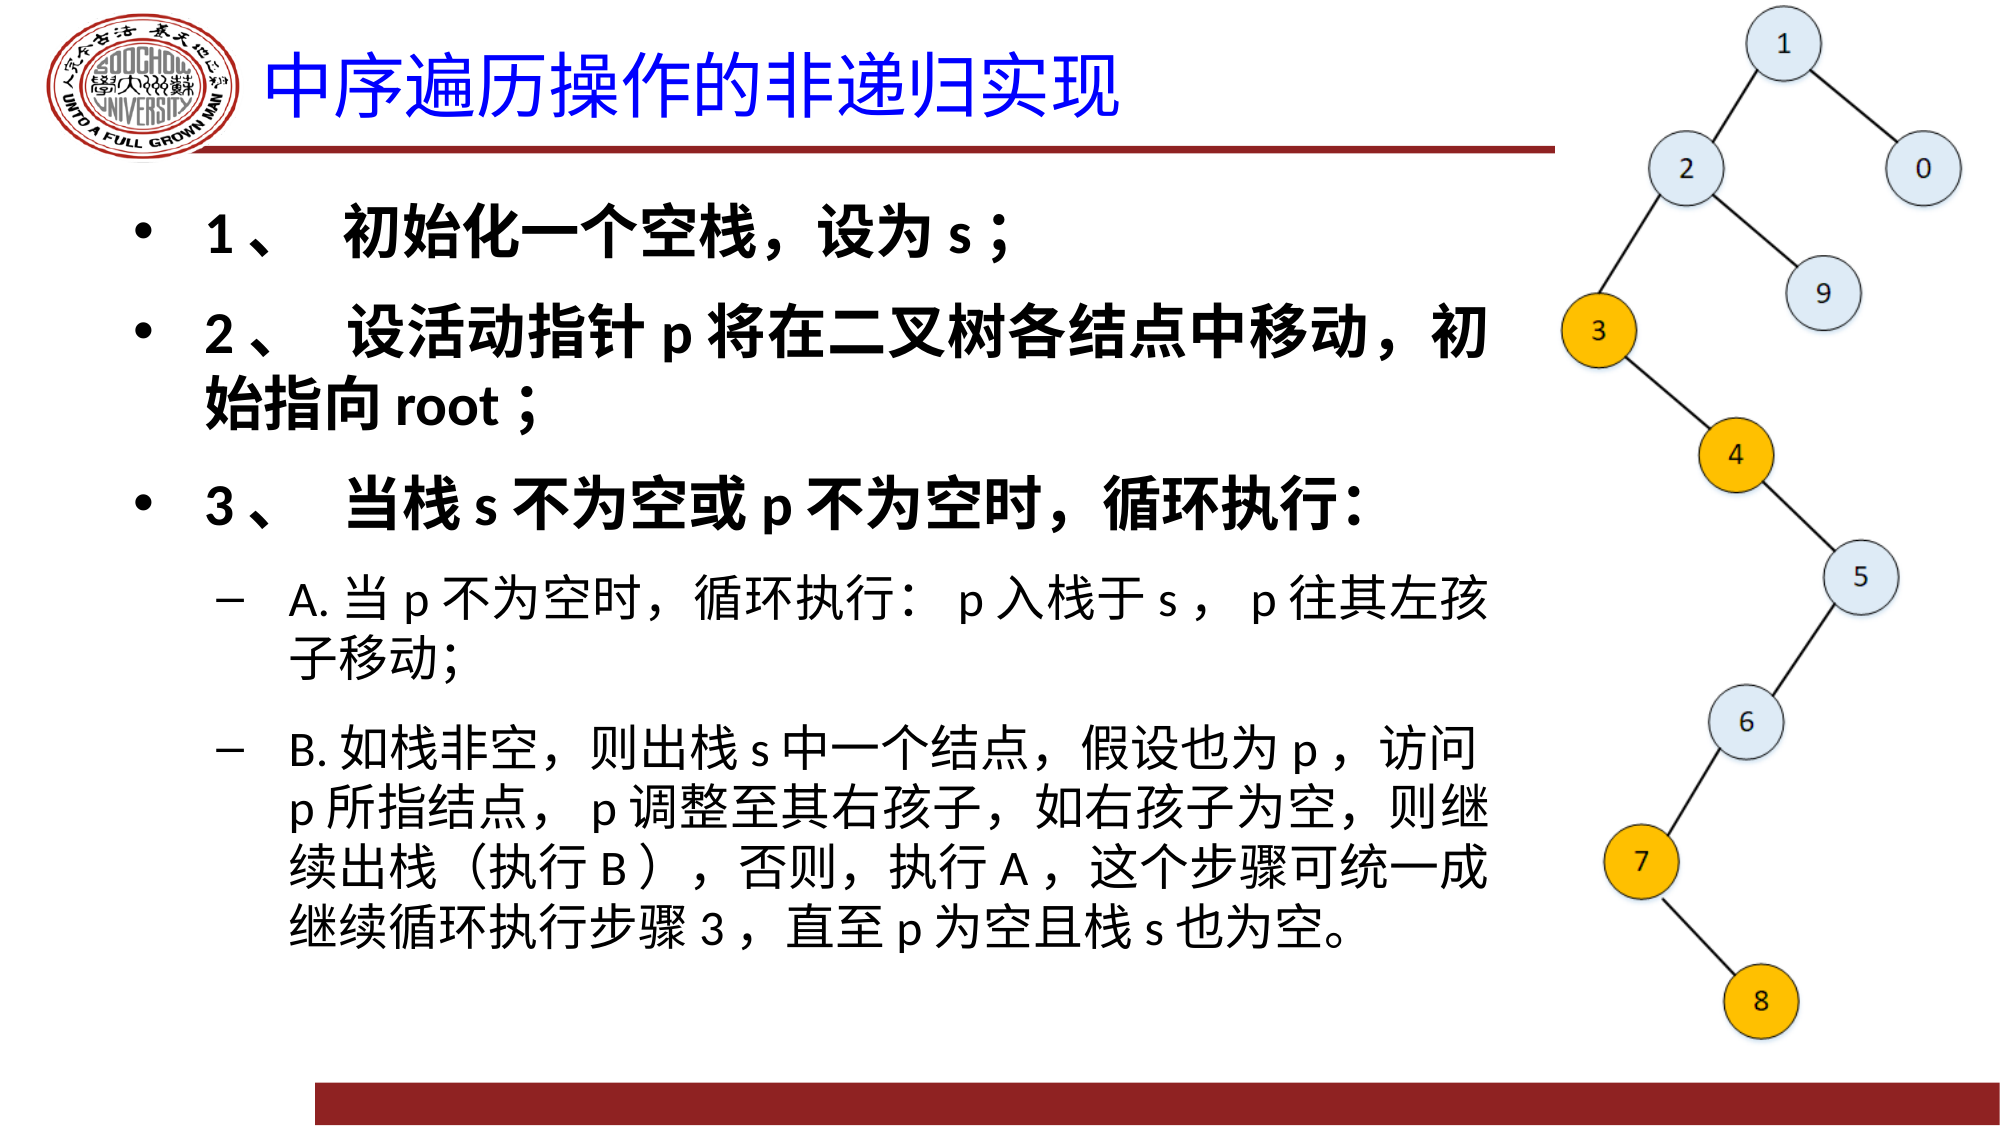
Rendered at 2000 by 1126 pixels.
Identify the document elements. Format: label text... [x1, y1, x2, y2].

list 1、 初始化一个空栈，设为s； 2、 设活动指针p将在二叉树各结点中移动，初始指向root； 3、 当栈s不为空或p不为空时，循环执行： A.当p不为空时，循环执行：p入栈于s，p往其左孩子移动； B.如栈非空，则出栈s中一个结点，假设也为p，访问p所指结点，p调整至其右孩子，如右孩子为空，则继续出栈（执行B），否则，执行A，这个步骤可统一成继续循环执行步骤3，直至p为空且栈s也为空。 [113, 184, 1510, 1008]
picture [40, 9, 246, 163]
title 中序遍历操作的非递归实现 [242, 30, 1549, 138]
picture [1554, 0, 1969, 1052]
